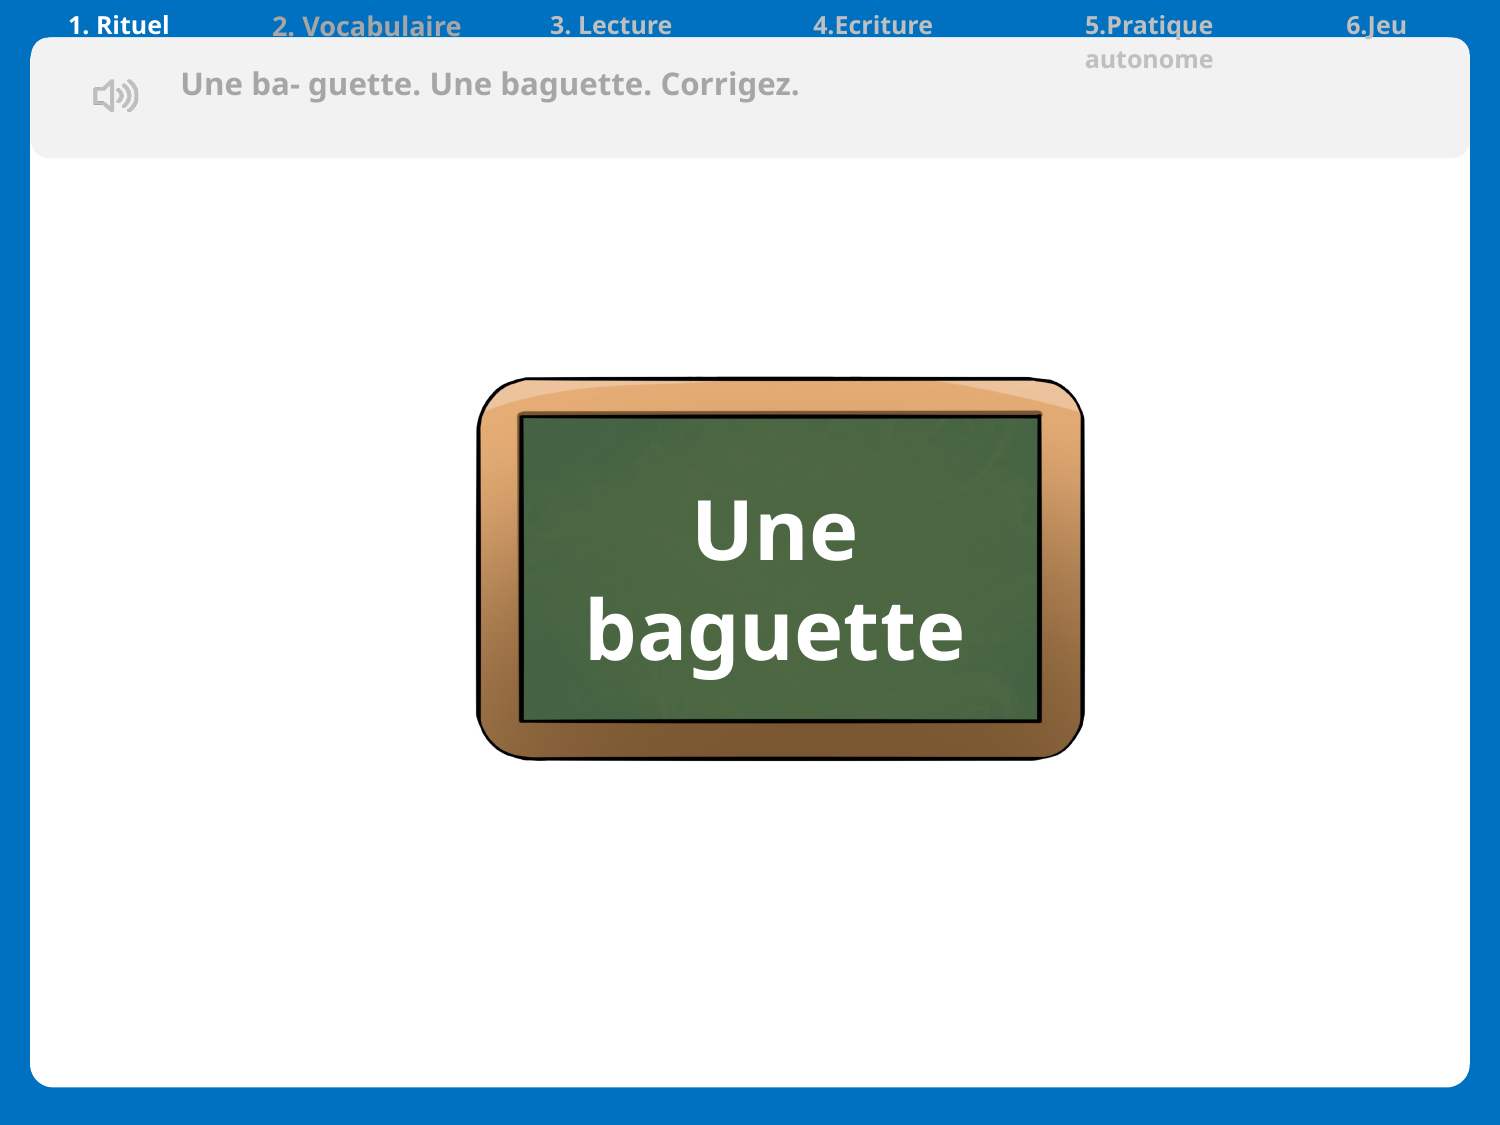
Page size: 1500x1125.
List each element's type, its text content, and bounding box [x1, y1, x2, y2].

picture [358, 281, 1189, 844]
text_box [29, 43, 1472, 161]
text_box [93, 83, 139, 112]
table_header 5.Pratique autonome [1013, 0, 1286, 83]
table_header 3. Lecture [489, 0, 734, 52]
table_header 2. Vocabulaire [245, 0, 489, 52]
table_header 6.Jeu [1286, 0, 1468, 83]
table_header 1. Rituel [0, 0, 245, 83]
text_box Une ba- guette. Une baguette. Corrigez. [165, 52, 1254, 109]
text_box [27, 83, 1472, 1090]
text_box [0, 0, 1500, 1125]
table_header 4.Ecriture [734, 0, 1013, 52]
